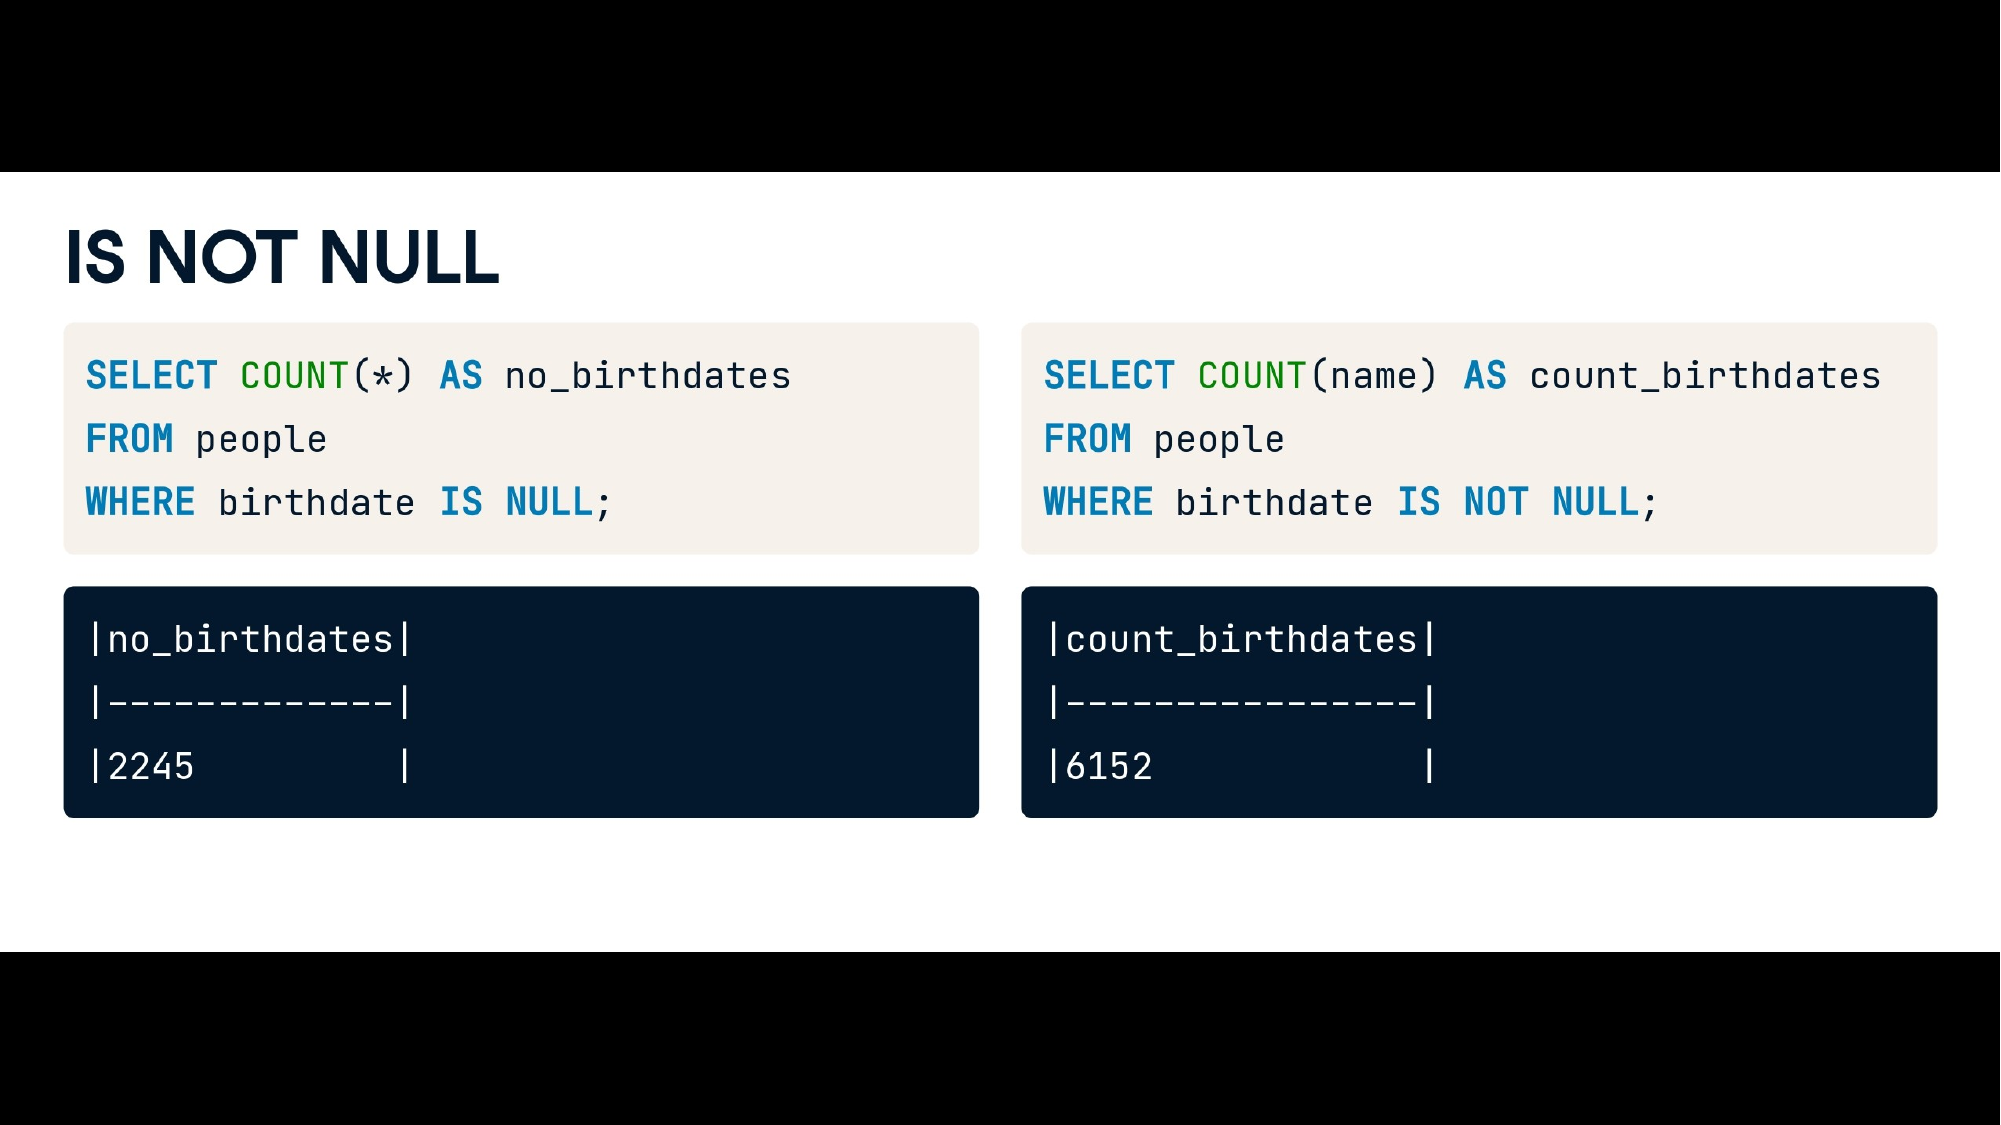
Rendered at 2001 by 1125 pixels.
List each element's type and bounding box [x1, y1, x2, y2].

picture [0, 172, 2000, 952]
